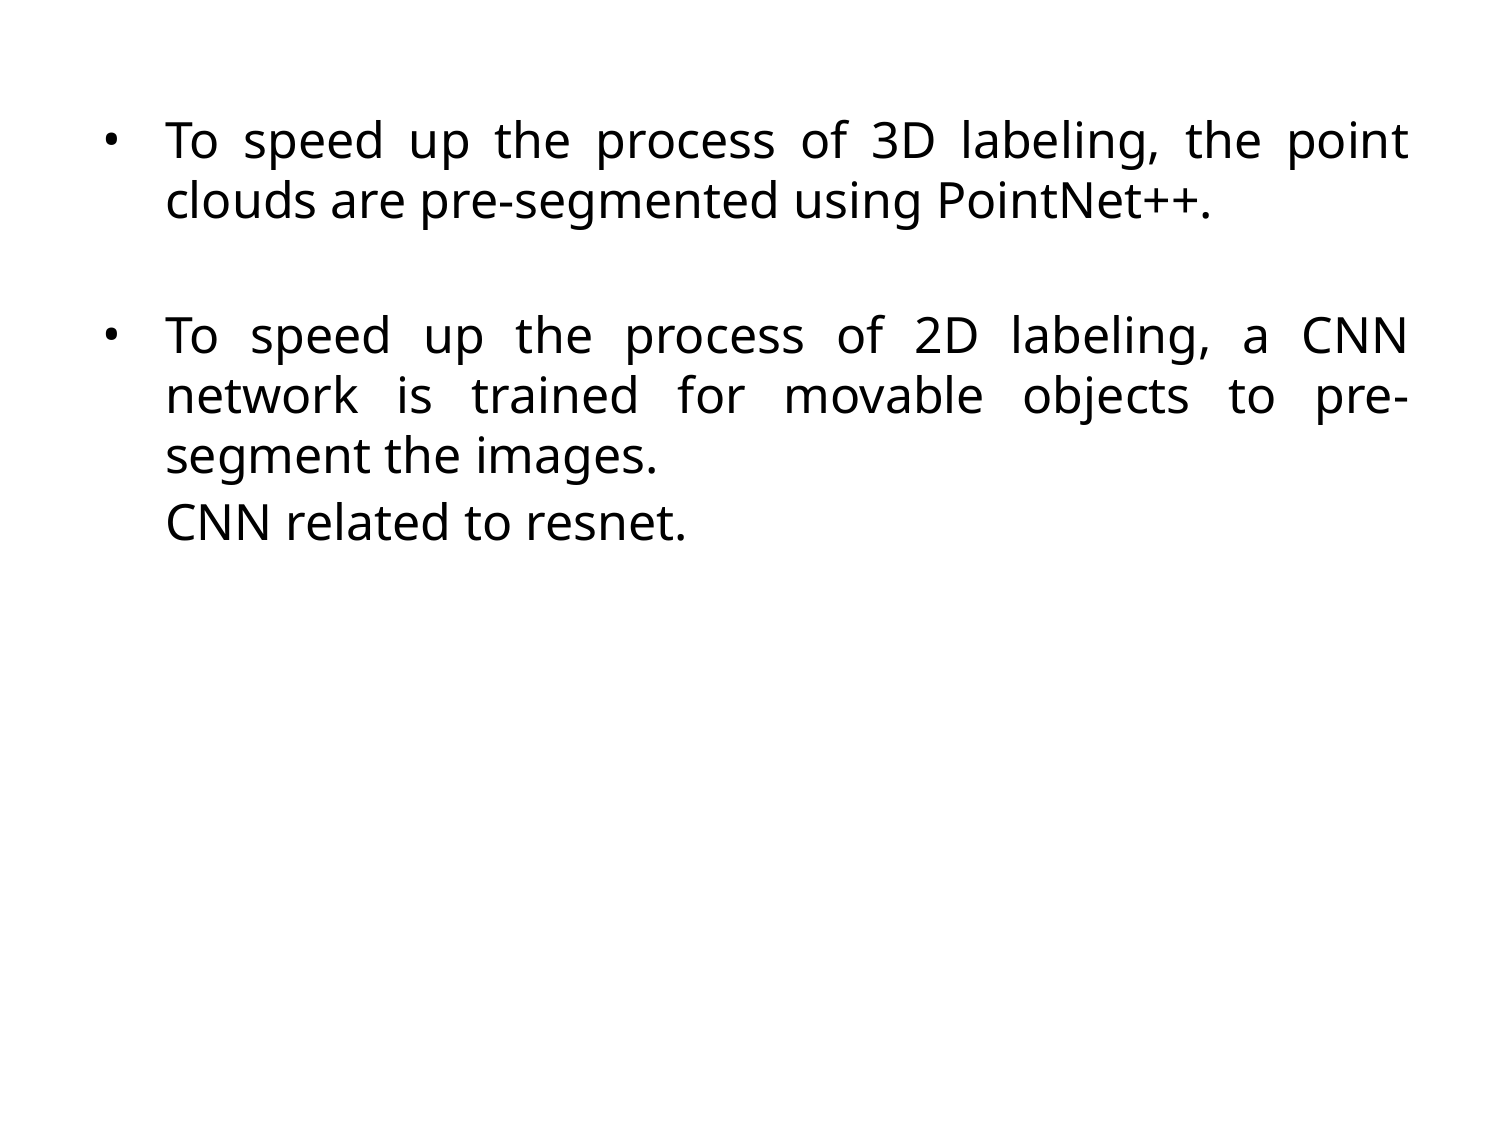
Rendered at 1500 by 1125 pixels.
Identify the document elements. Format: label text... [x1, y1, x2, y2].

list To speed up the process of 3D labeling, the point clouds are pre-segmented using PointNet++. To speed up the process of 2D labeling, a CNN network is trained for movable objects to pre-segment the images. CNN related to resnet. [75, 100, 1425, 1005]
